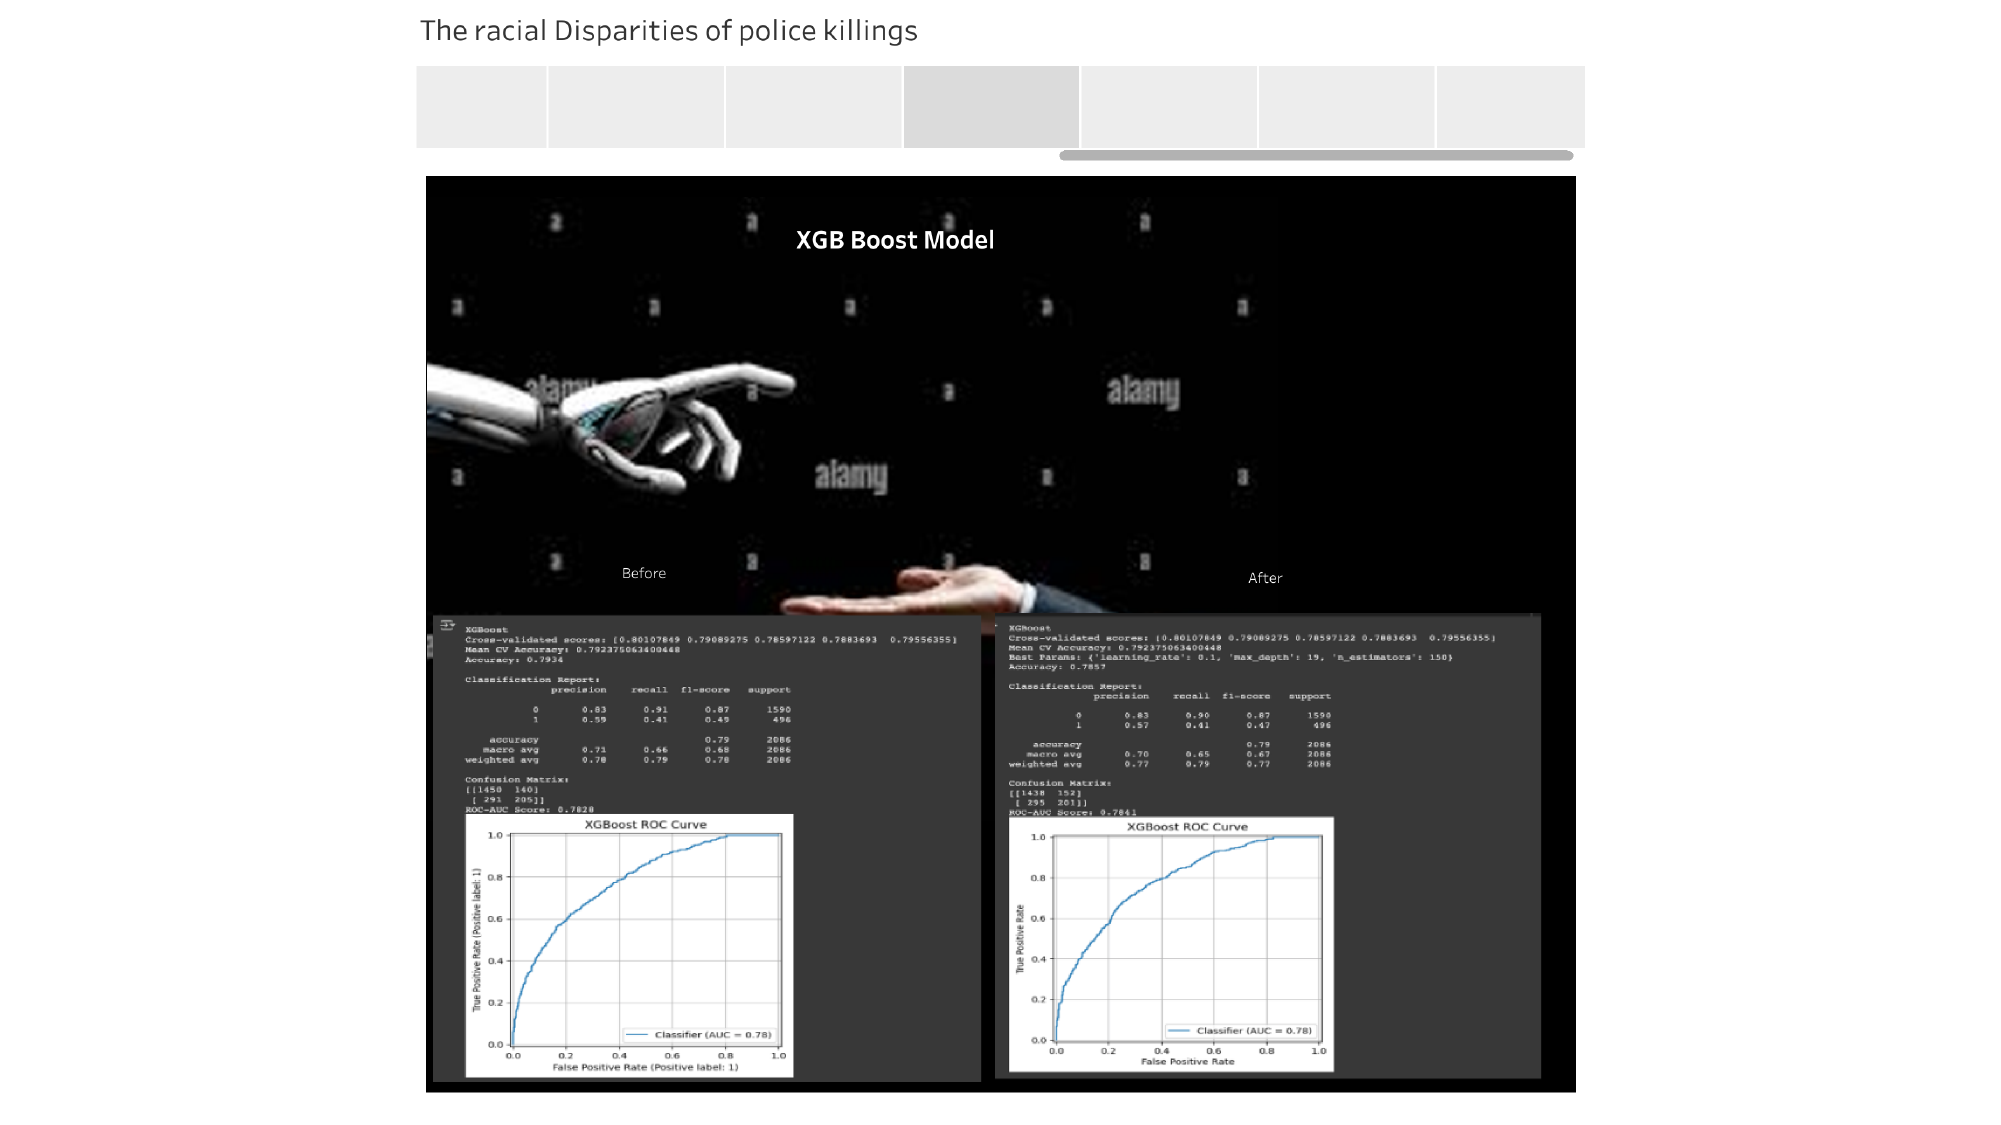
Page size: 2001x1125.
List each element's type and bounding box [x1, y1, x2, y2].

picture [407, 0, 1593, 1125]
